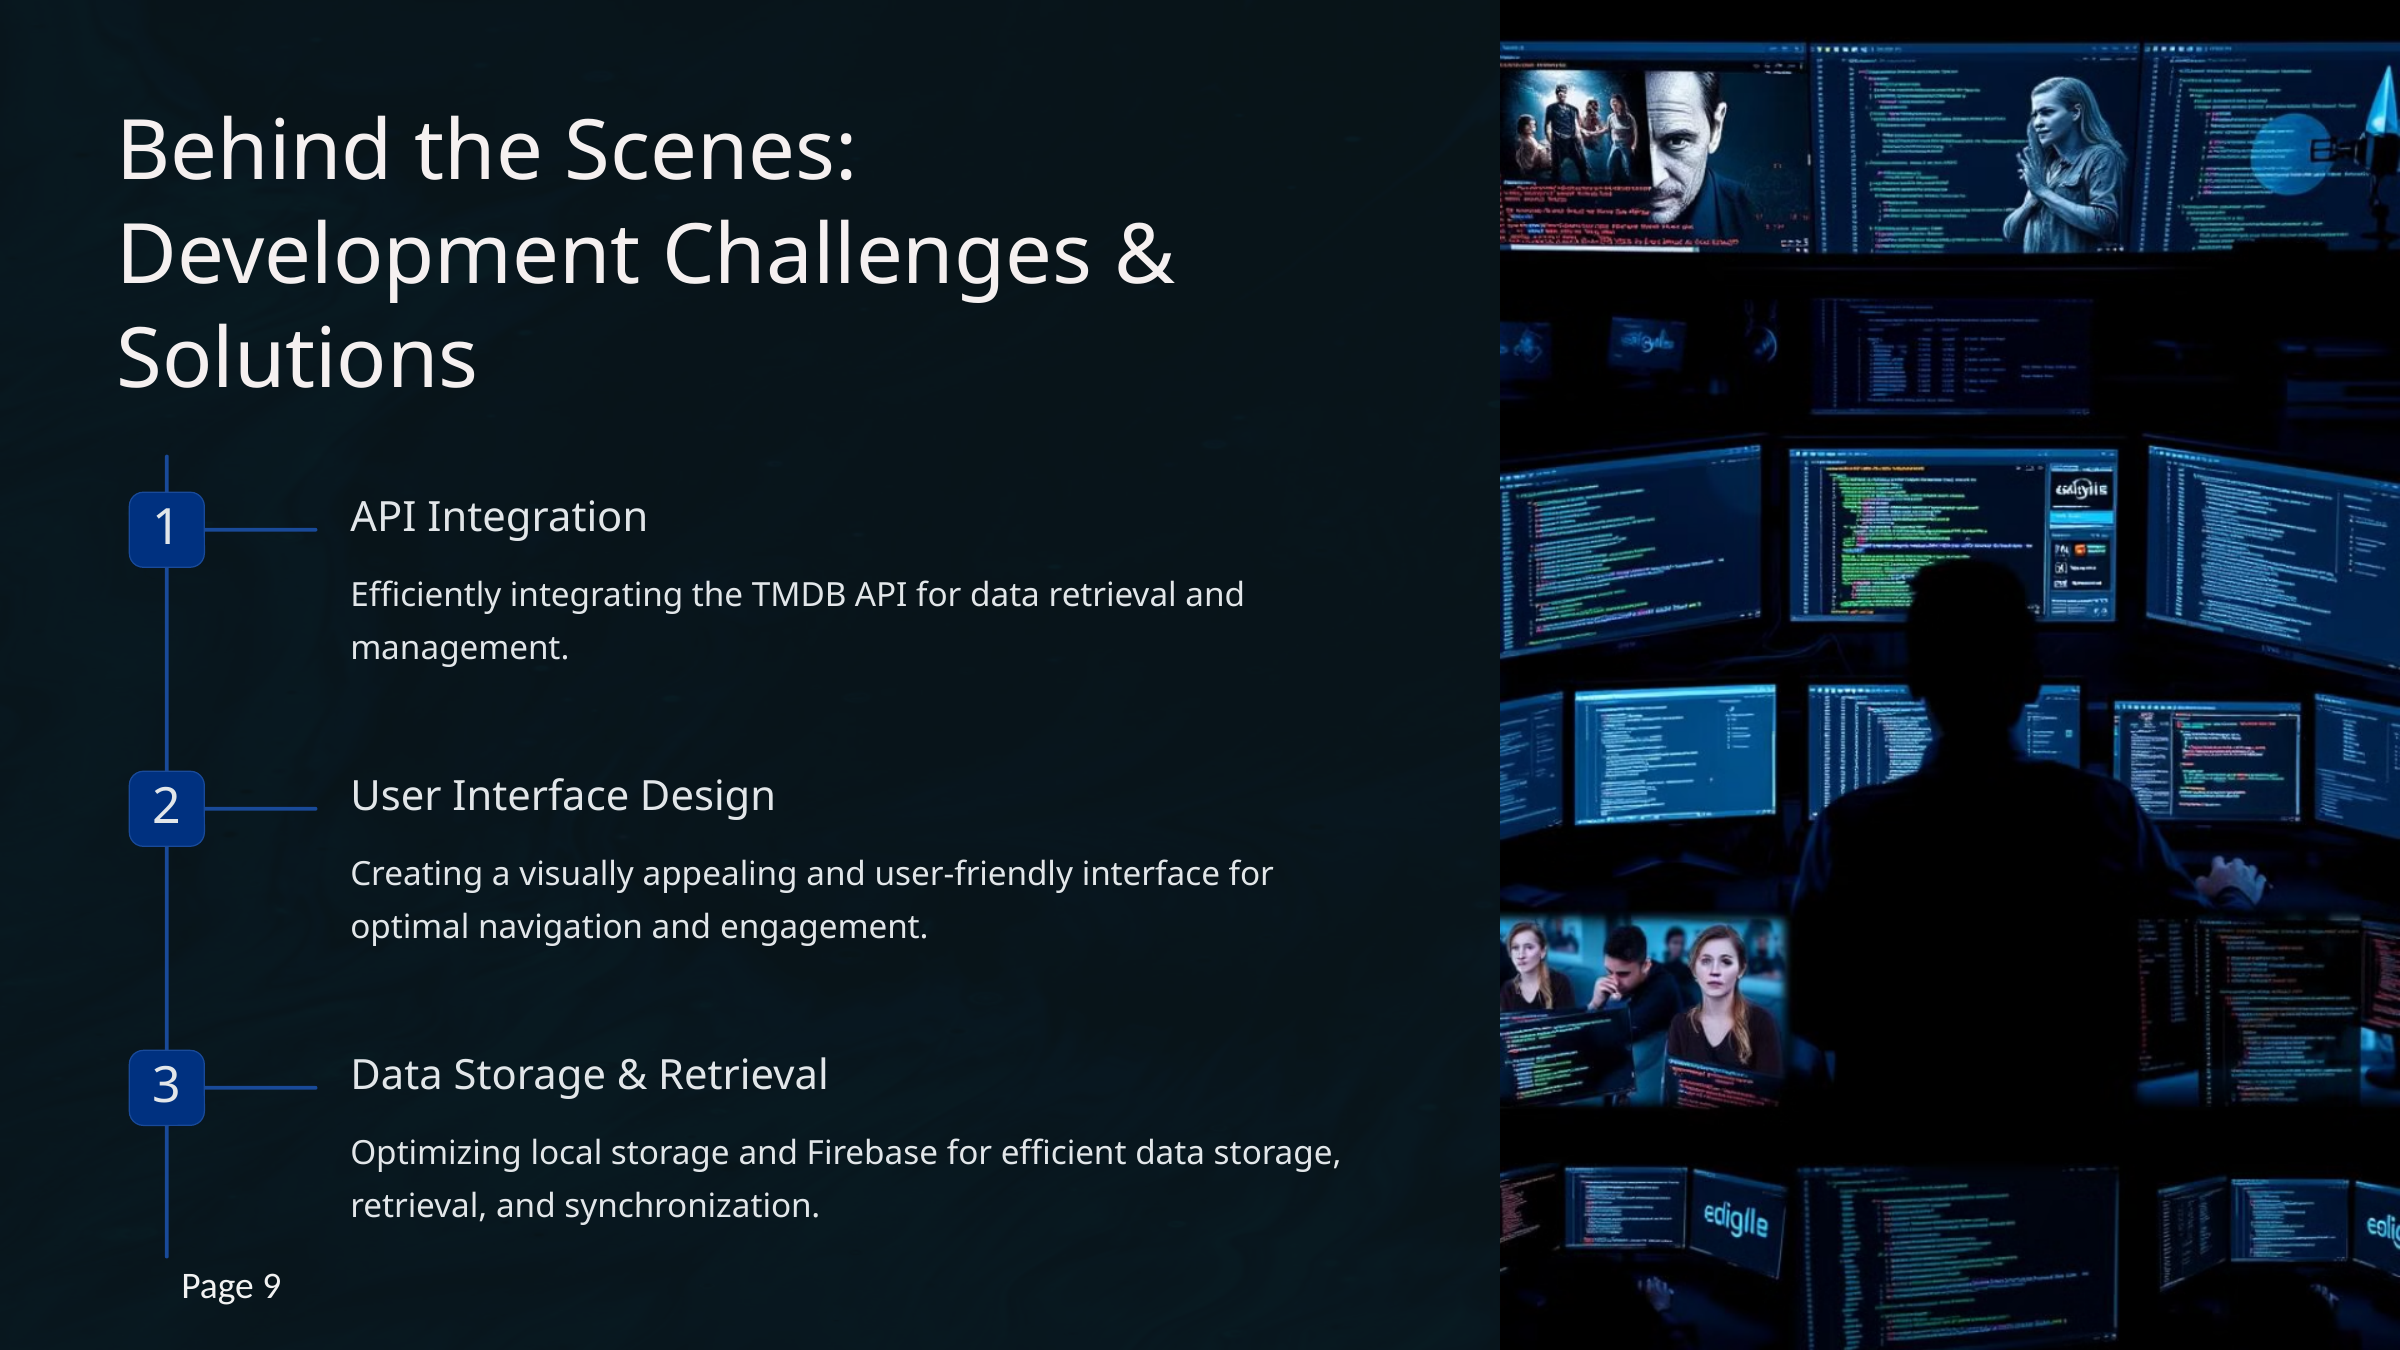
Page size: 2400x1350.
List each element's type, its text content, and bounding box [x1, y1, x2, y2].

text_box 1 [155, 504, 178, 555]
text_box [129, 492, 205, 568]
text_box [205, 1085, 318, 1090]
text_box [205, 527, 318, 532]
text_box API Integration [350, 488, 768, 541]
text_box [164, 568, 169, 771]
text_box [164, 454, 169, 492]
picture [1499, 0, 2400, 1350]
text_box Creating a visually appealing and user-friendly interface for optimal navigation and engagement. [350, 839, 1384, 946]
text_box 2 [151, 783, 182, 834]
text_box [205, 806, 318, 811]
text_box [129, 771, 205, 847]
text_box Behind the Scenes: Development Challenges & Solutions [116, 91, 1384, 405]
text_box Data Storage & Retrieval [350, 1046, 851, 1099]
text_box Page 9 [166, 1253, 1367, 1314]
text_box Efficiently integrating the TMDB API for data retrieval and management. [350, 560, 1384, 667]
text_box [164, 1126, 169, 1259]
text_box Optimizing local storage and Firebase for efficient data storage, retrieval, and synchronization. [350, 1118, 1384, 1225]
text_box User Interface Design [350, 767, 794, 820]
text_box 3 [152, 1062, 181, 1113]
text_box [129, 1050, 205, 1126]
text_box [164, 847, 169, 1050]
